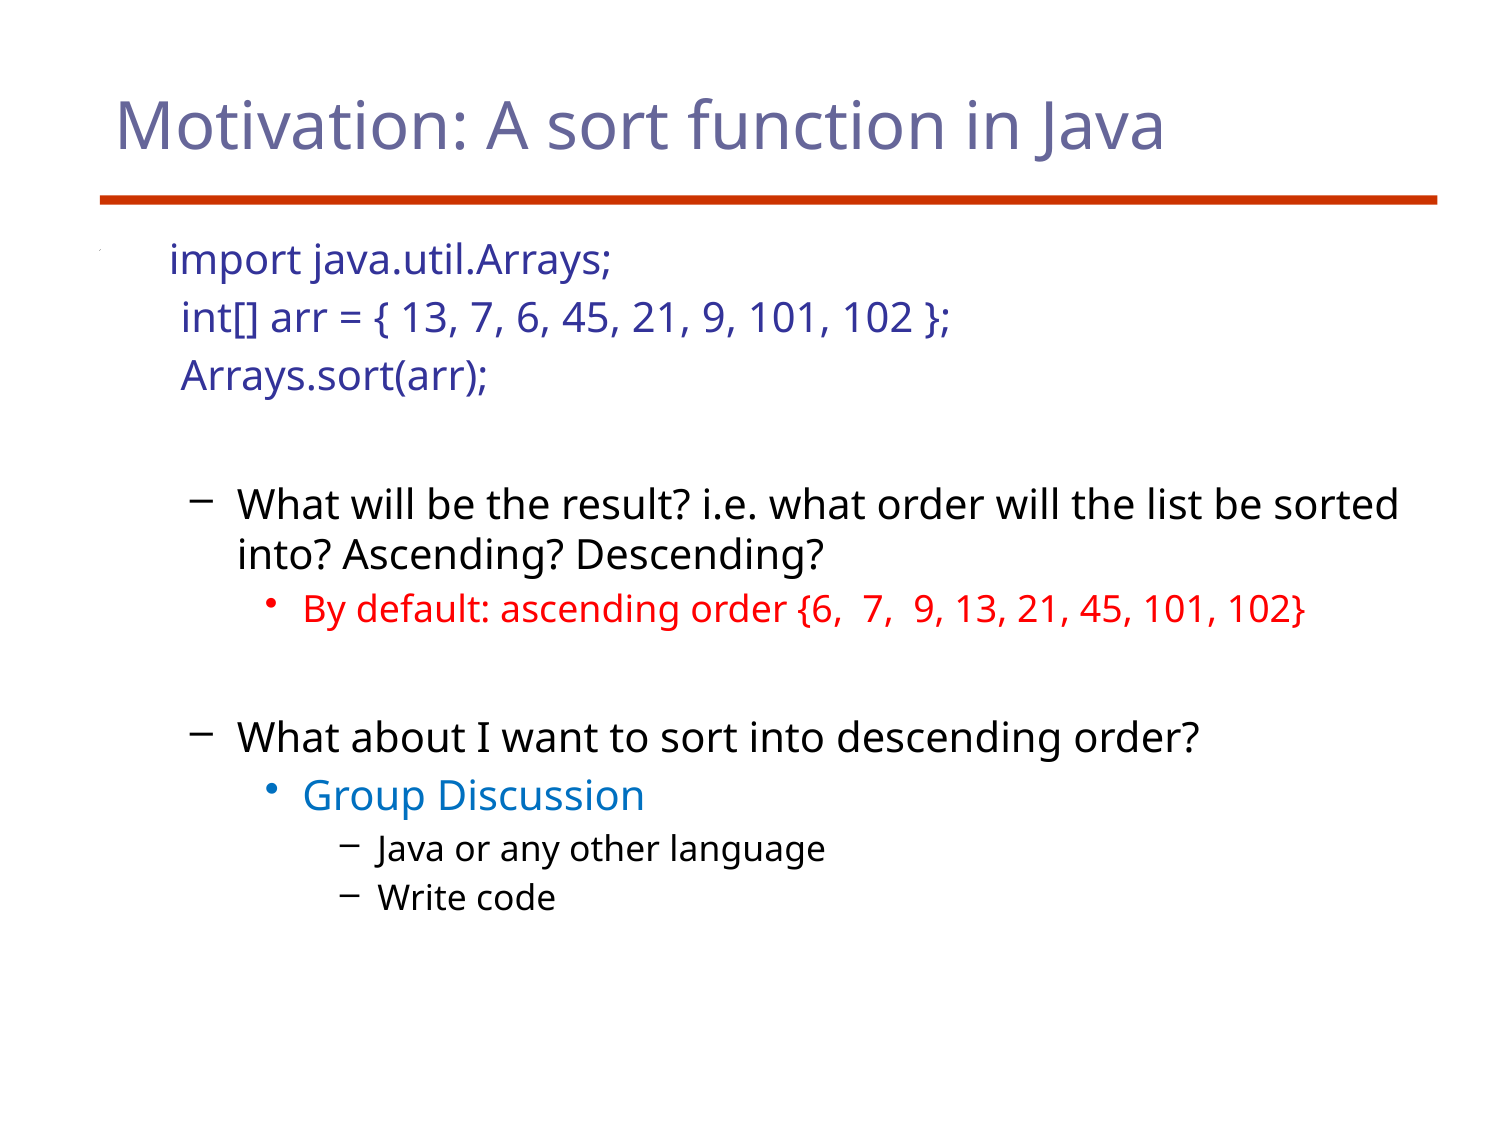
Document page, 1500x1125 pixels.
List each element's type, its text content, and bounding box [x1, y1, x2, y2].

list import java.util.Arrays; int[] arr = { 13, 7, 6, 45, 21, 9, 101, 102 }; Arrays.sort(arr); What will be the result? i.e. what order will the list be sorted into? Ascending? Descending? By default: ascending order {6, 7, 9, 13, 21, 45, 101, 102} What about I want to sort into descending order? Group Discussion Java or any other language Write code [99, 224, 1438, 1038]
title Motivation: A sort function in Java [99, 75, 1438, 163]
